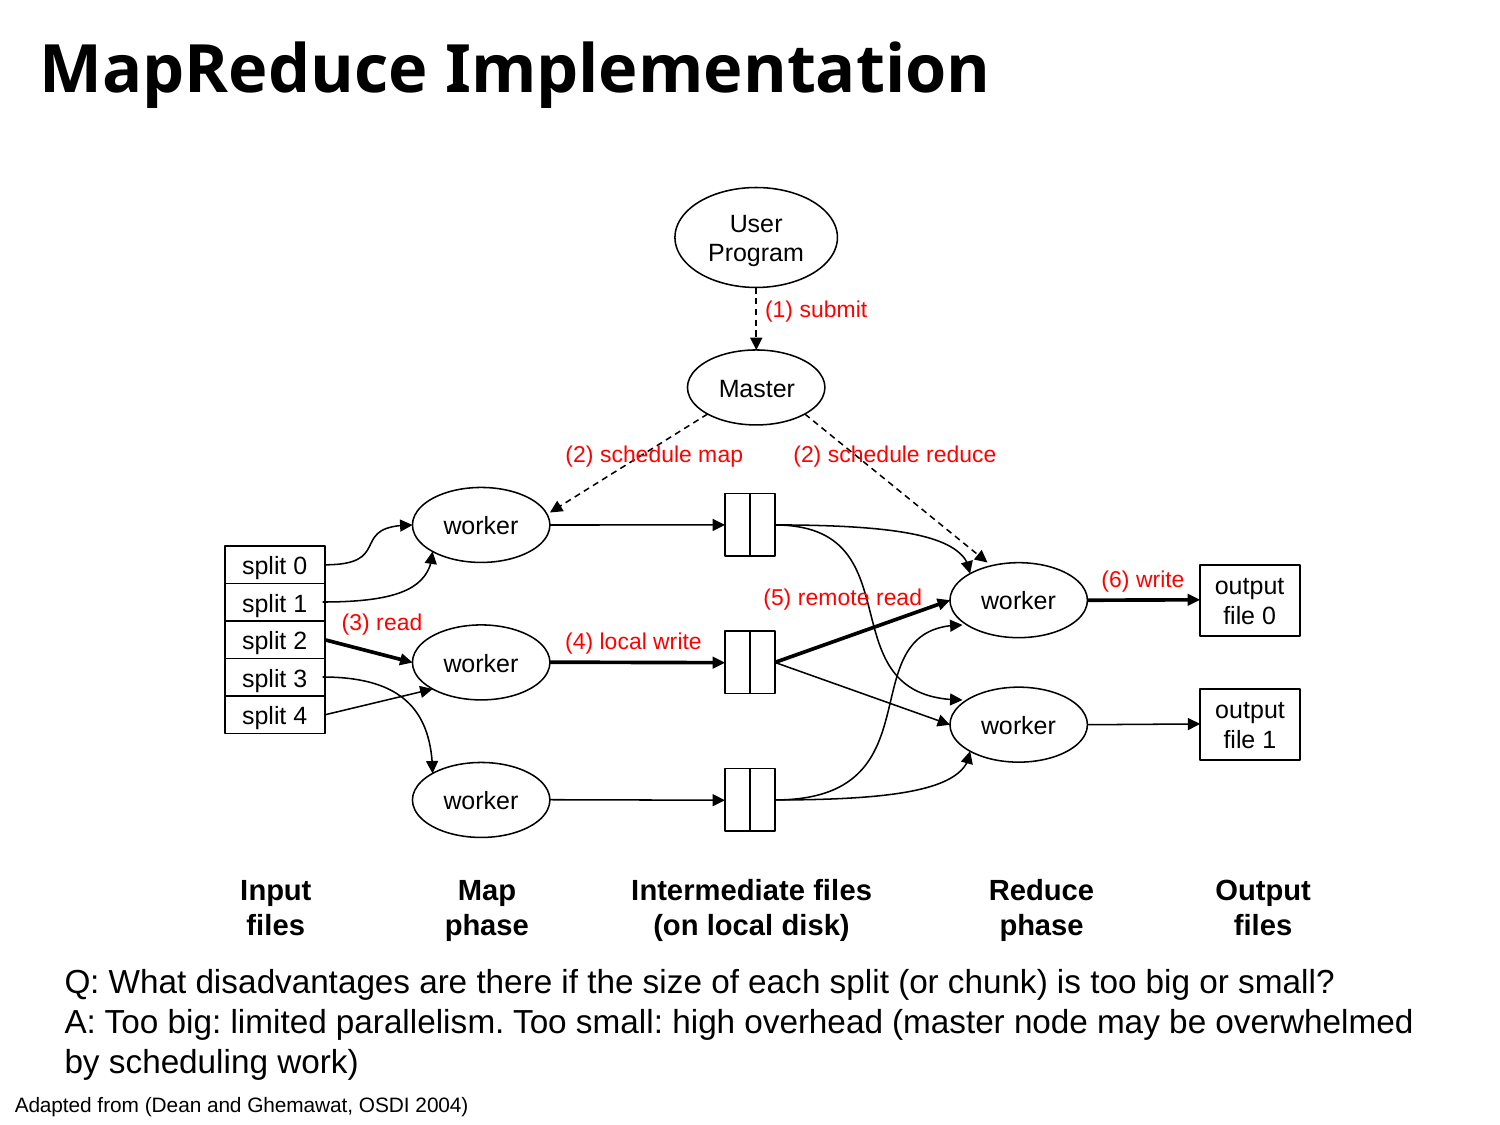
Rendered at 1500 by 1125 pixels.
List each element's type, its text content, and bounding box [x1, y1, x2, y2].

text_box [774, 524, 963, 624]
text_box worker [966, 701, 1072, 747]
text_box worker [428, 777, 534, 822]
text_box worker [966, 577, 1072, 623]
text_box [774, 624, 963, 750]
text_box split 4 [227, 692, 317, 737]
text_box [966, 562, 1087, 638]
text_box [322, 551, 433, 603]
text_box (5) remote read [748, 575, 769, 618]
text_box [702, 275, 810, 288]
text_box (1) submit [750, 287, 883, 330]
text_box Intermediate files (on local disk) [616, 863, 888, 949]
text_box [774, 750, 971, 801]
text_box [725, 768, 750, 832]
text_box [322, 721, 433, 774]
text_box split 0 [227, 542, 319, 579]
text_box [322, 677, 433, 689]
text_box MapReduce Implementation [24, 18, 1450, 188]
text_box [412, 487, 550, 563]
text_box split 2 [227, 617, 323, 654]
text_box [687, 349, 825, 425]
text_box [438, 624, 550, 700]
text_box (2) schedule reduce [778, 432, 816, 475]
text_box Reduce phase [974, 863, 1110, 949]
text_box Q: What disadvantages are there if the size of each split (or chunk) is too big or small? A: Too big: limited parallelism. Too small: high overhead (master node may be overwhelmed by scheduling work) [49, 952, 1450, 1088]
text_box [324, 639, 413, 663]
text_box [750, 768, 775, 832]
text_box Map phase [429, 863, 544, 949]
text_box (3) read [326, 603, 438, 643]
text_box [324, 688, 433, 716]
text_box User Program [693, 199, 819, 275]
text_box split 3 [227, 654, 323, 692]
text_box (2) schedule map [682, 432, 759, 475]
text_box output file 0 [1200, 562, 1300, 638]
text_box [704, 188, 809, 199]
text_box Adapted from (Dean and Ghemawat, OSDI 2004) [0, 1084, 513, 1125]
text_box [674, 206, 693, 269]
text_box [579, 384, 679, 543]
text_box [821, 396, 971, 580]
text_box [725, 493, 750, 557]
text_box (4) local write [550, 619, 717, 661]
text_box Master [703, 364, 811, 410]
text_box [413, 643, 428, 675]
text_box Output files [1200, 863, 1326, 949]
text_box (2) schedule map [550, 432, 574, 475]
text_box split 1 [227, 579, 323, 617]
text_box (6) write [1086, 557, 1200, 600]
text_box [324, 524, 413, 549]
text_box worker [428, 639, 534, 685]
text_box [725, 631, 750, 694]
text_box worker [428, 502, 534, 547]
text_box [819, 205, 838, 270]
text_box [750, 631, 768, 694]
text_box [750, 493, 775, 557]
text_box [412, 762, 550, 838]
text_box output file 1 [1200, 686, 1300, 762]
text_box (2) schedule reduce [974, 432, 1012, 475]
text_box [966, 687, 1088, 763]
text_box Input files [225, 863, 327, 949]
